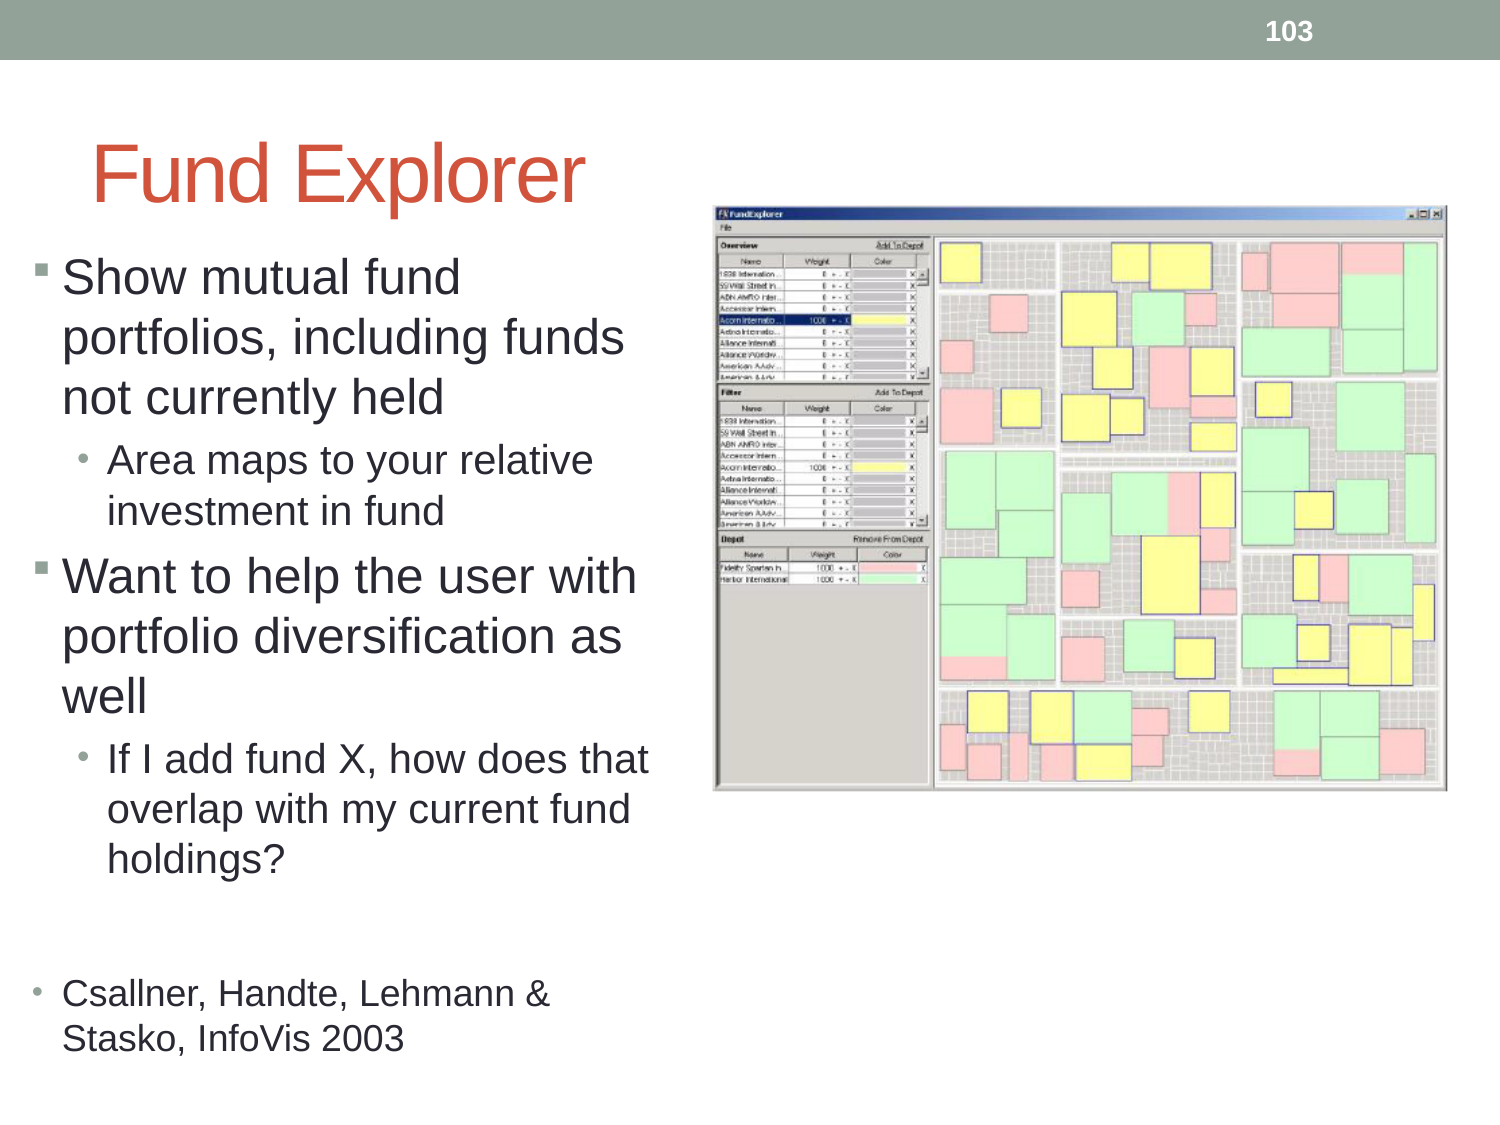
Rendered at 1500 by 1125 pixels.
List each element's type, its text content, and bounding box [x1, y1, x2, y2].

title Fund Explorer [75, 87, 1425, 237]
slide_number 103 [1250, 3, 1425, 57]
list Show mutual fund portfolios, including funds not currently held Area maps to your relative investment in fund Want to help the user with portfolio diversification as well If I add fund X, how does that overlap with my current fund holdings? Csallner, Handte, Lehmann & Stasko, InfoVis 2003 [16, 237, 675, 1088]
picture [671, 200, 1500, 813]
